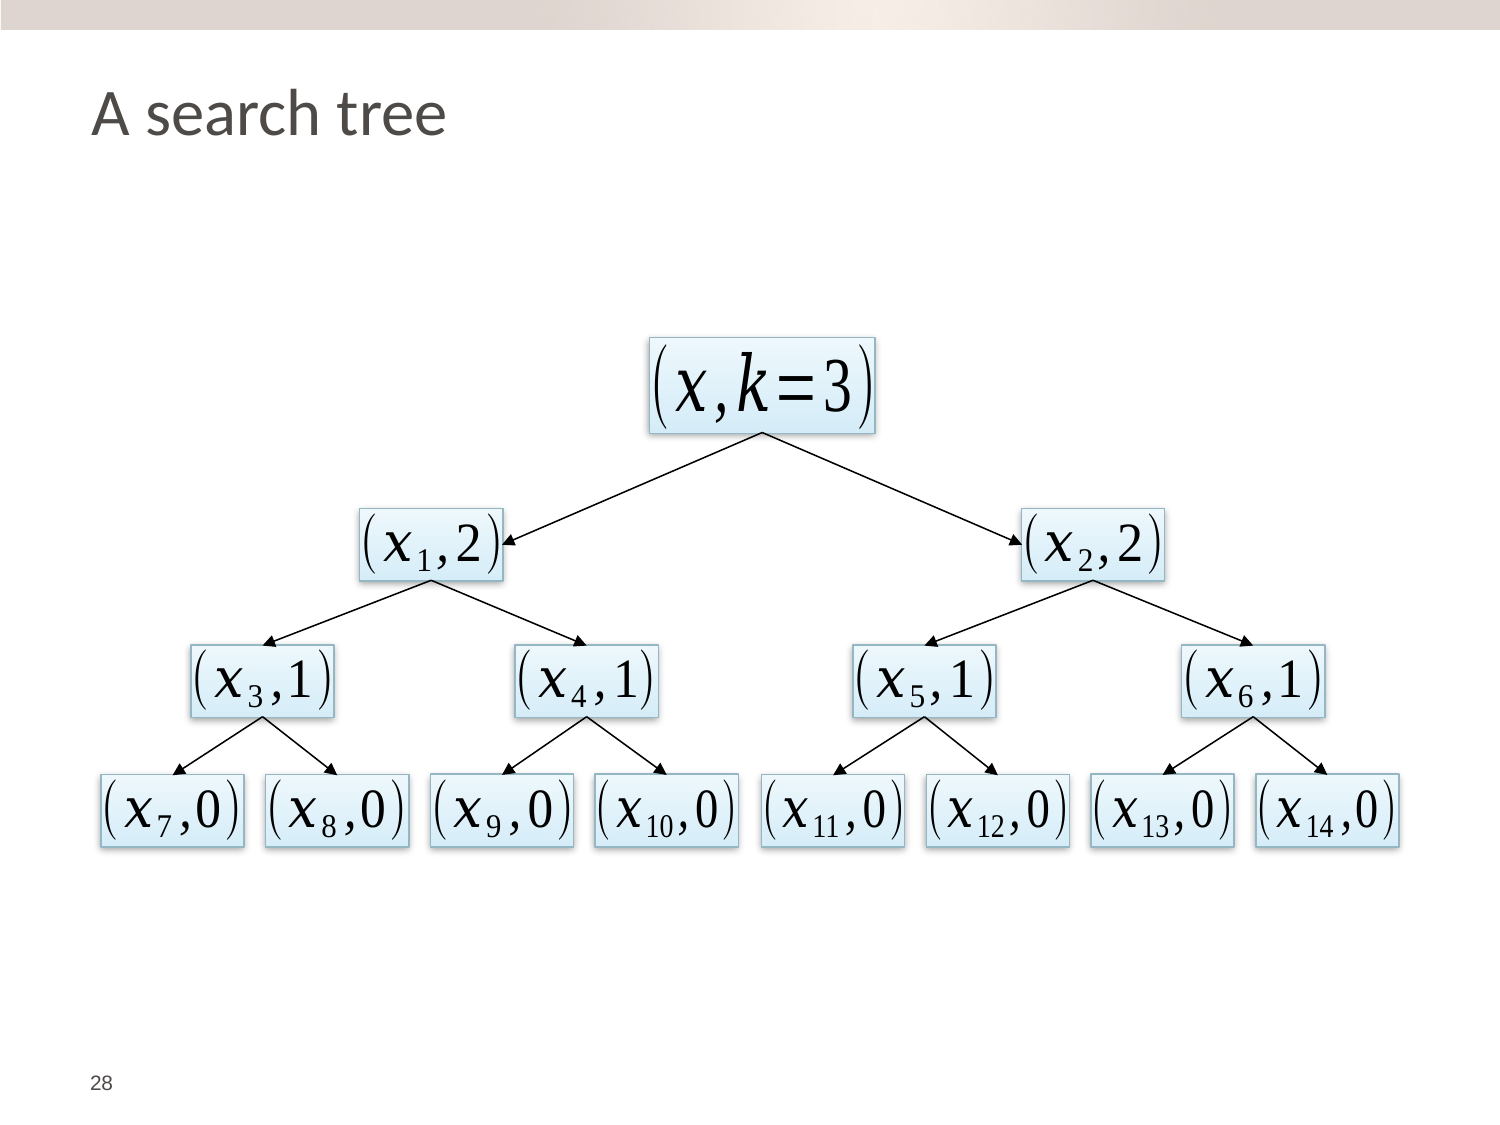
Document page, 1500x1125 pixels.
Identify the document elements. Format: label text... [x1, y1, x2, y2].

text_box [430, 580, 587, 646]
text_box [501, 432, 759, 545]
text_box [101, 774, 1399, 847]
title A search tree [76, 57, 1427, 161]
slide_number 28 [75, 1069, 396, 1115]
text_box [1253, 716, 1328, 776]
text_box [832, 716, 923, 776]
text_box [262, 580, 428, 646]
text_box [924, 580, 1090, 646]
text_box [172, 716, 261, 776]
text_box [762, 432, 1023, 545]
picture [0, 0, 1500, 30]
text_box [924, 716, 999, 776]
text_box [501, 716, 585, 776]
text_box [1162, 716, 1251, 776]
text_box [1092, 580, 1254, 646]
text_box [262, 716, 338, 776]
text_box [586, 716, 667, 776]
